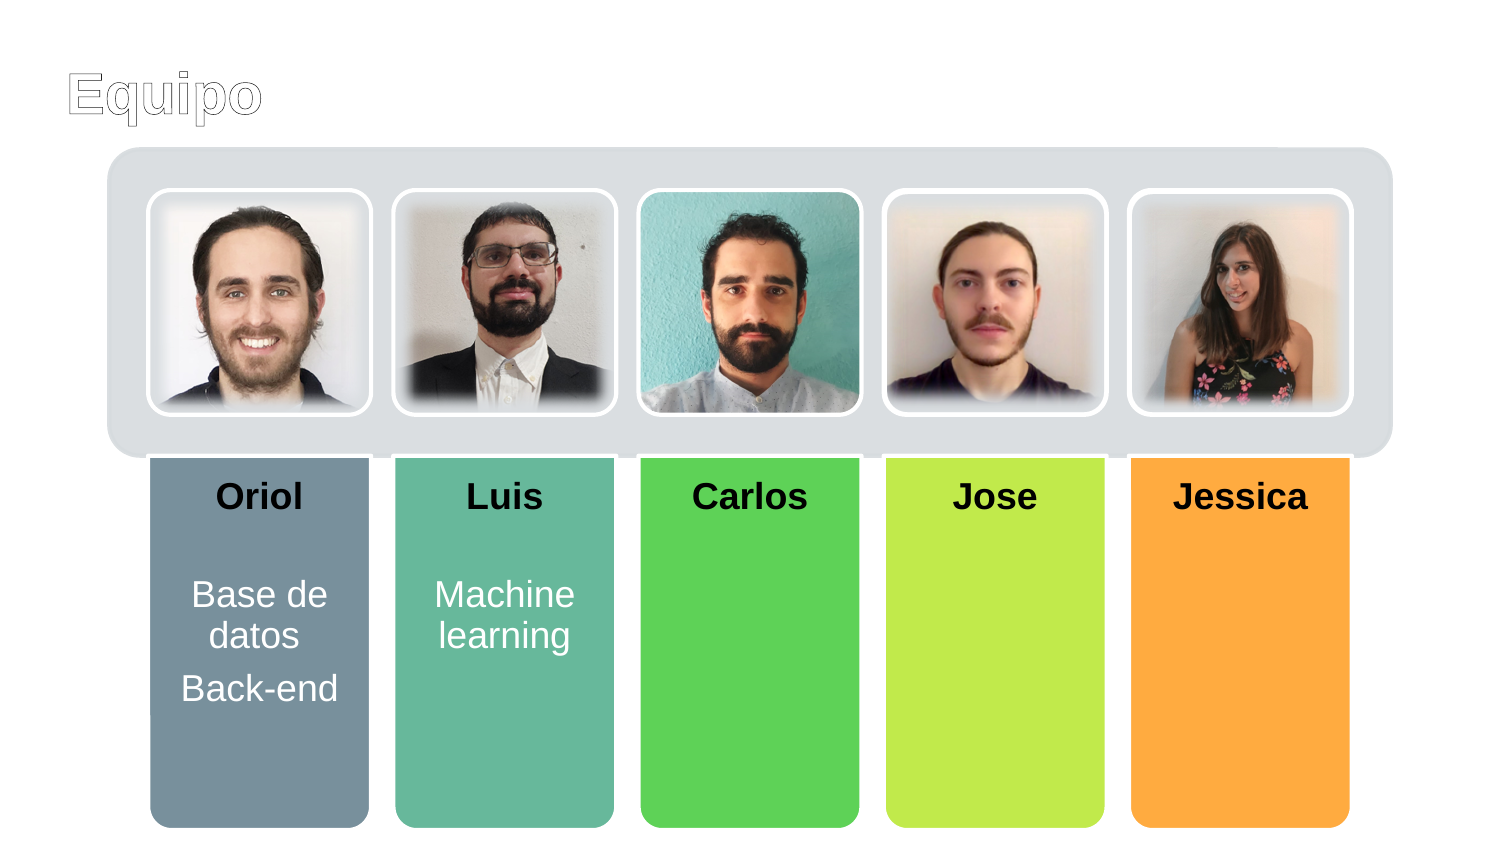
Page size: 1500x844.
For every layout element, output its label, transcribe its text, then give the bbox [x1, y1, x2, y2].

title Equipo [51, 30, 1449, 125]
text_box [109, 149, 1391, 831]
